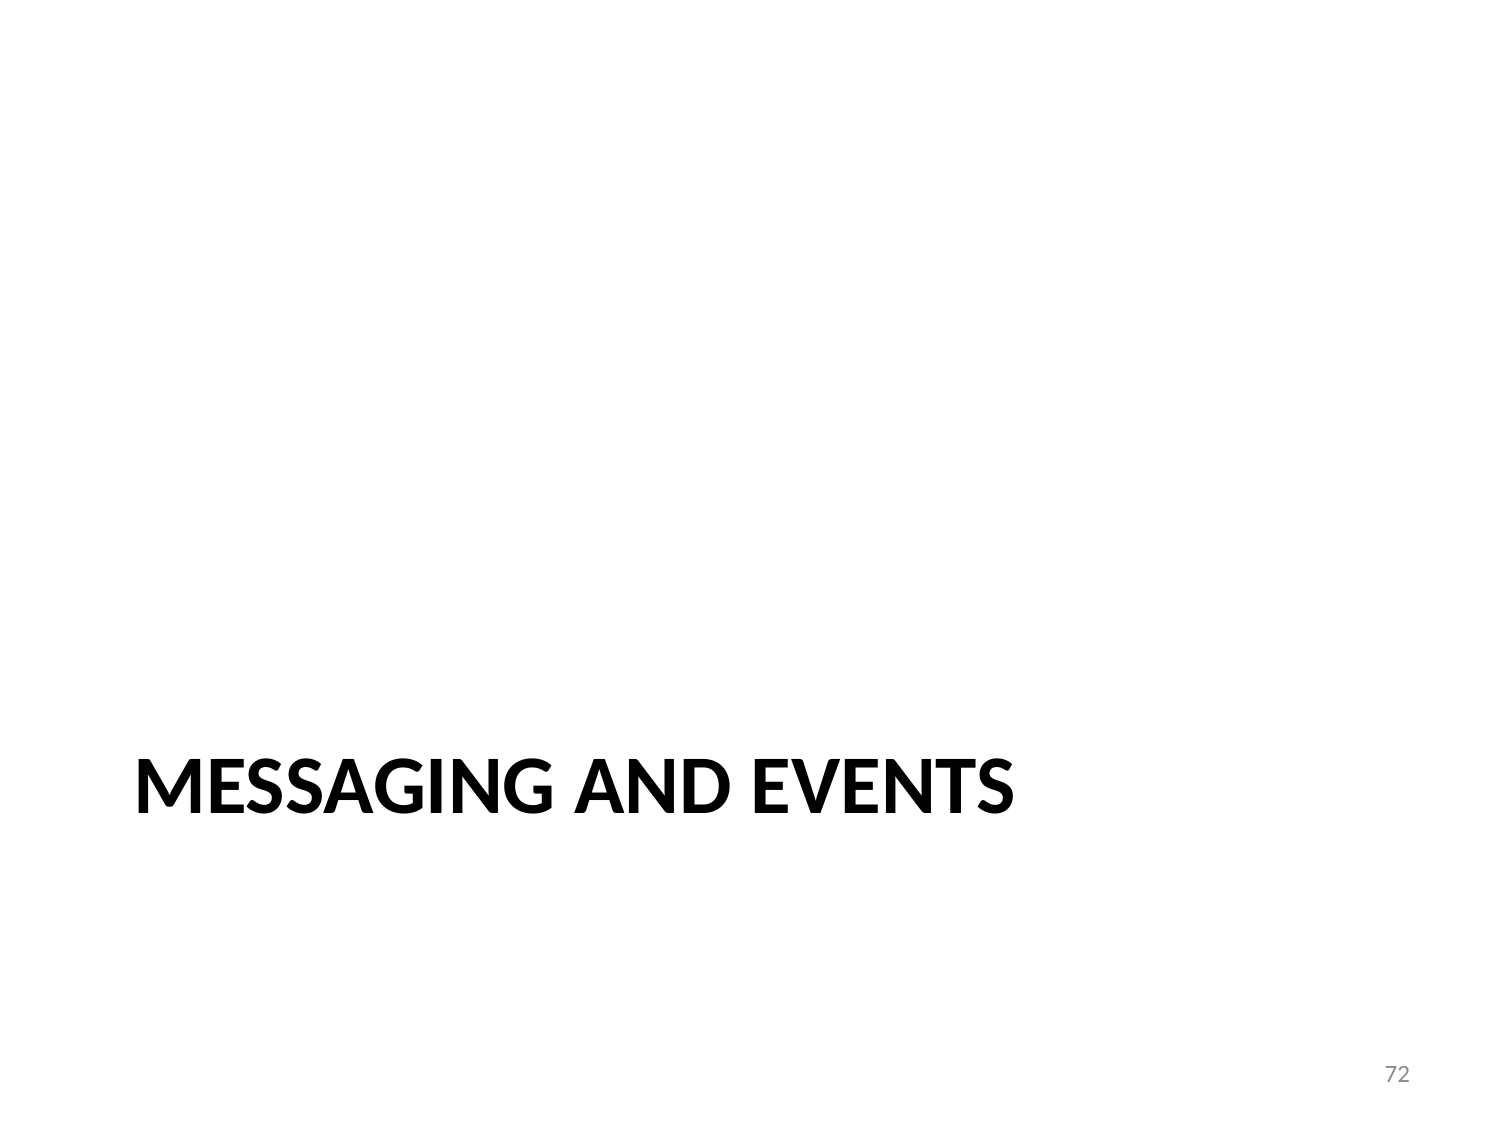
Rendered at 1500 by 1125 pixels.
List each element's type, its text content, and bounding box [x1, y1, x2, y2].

title Messaging and Events [118, 722, 1394, 947]
slide_number 72 [1074, 1042, 1425, 1103]
